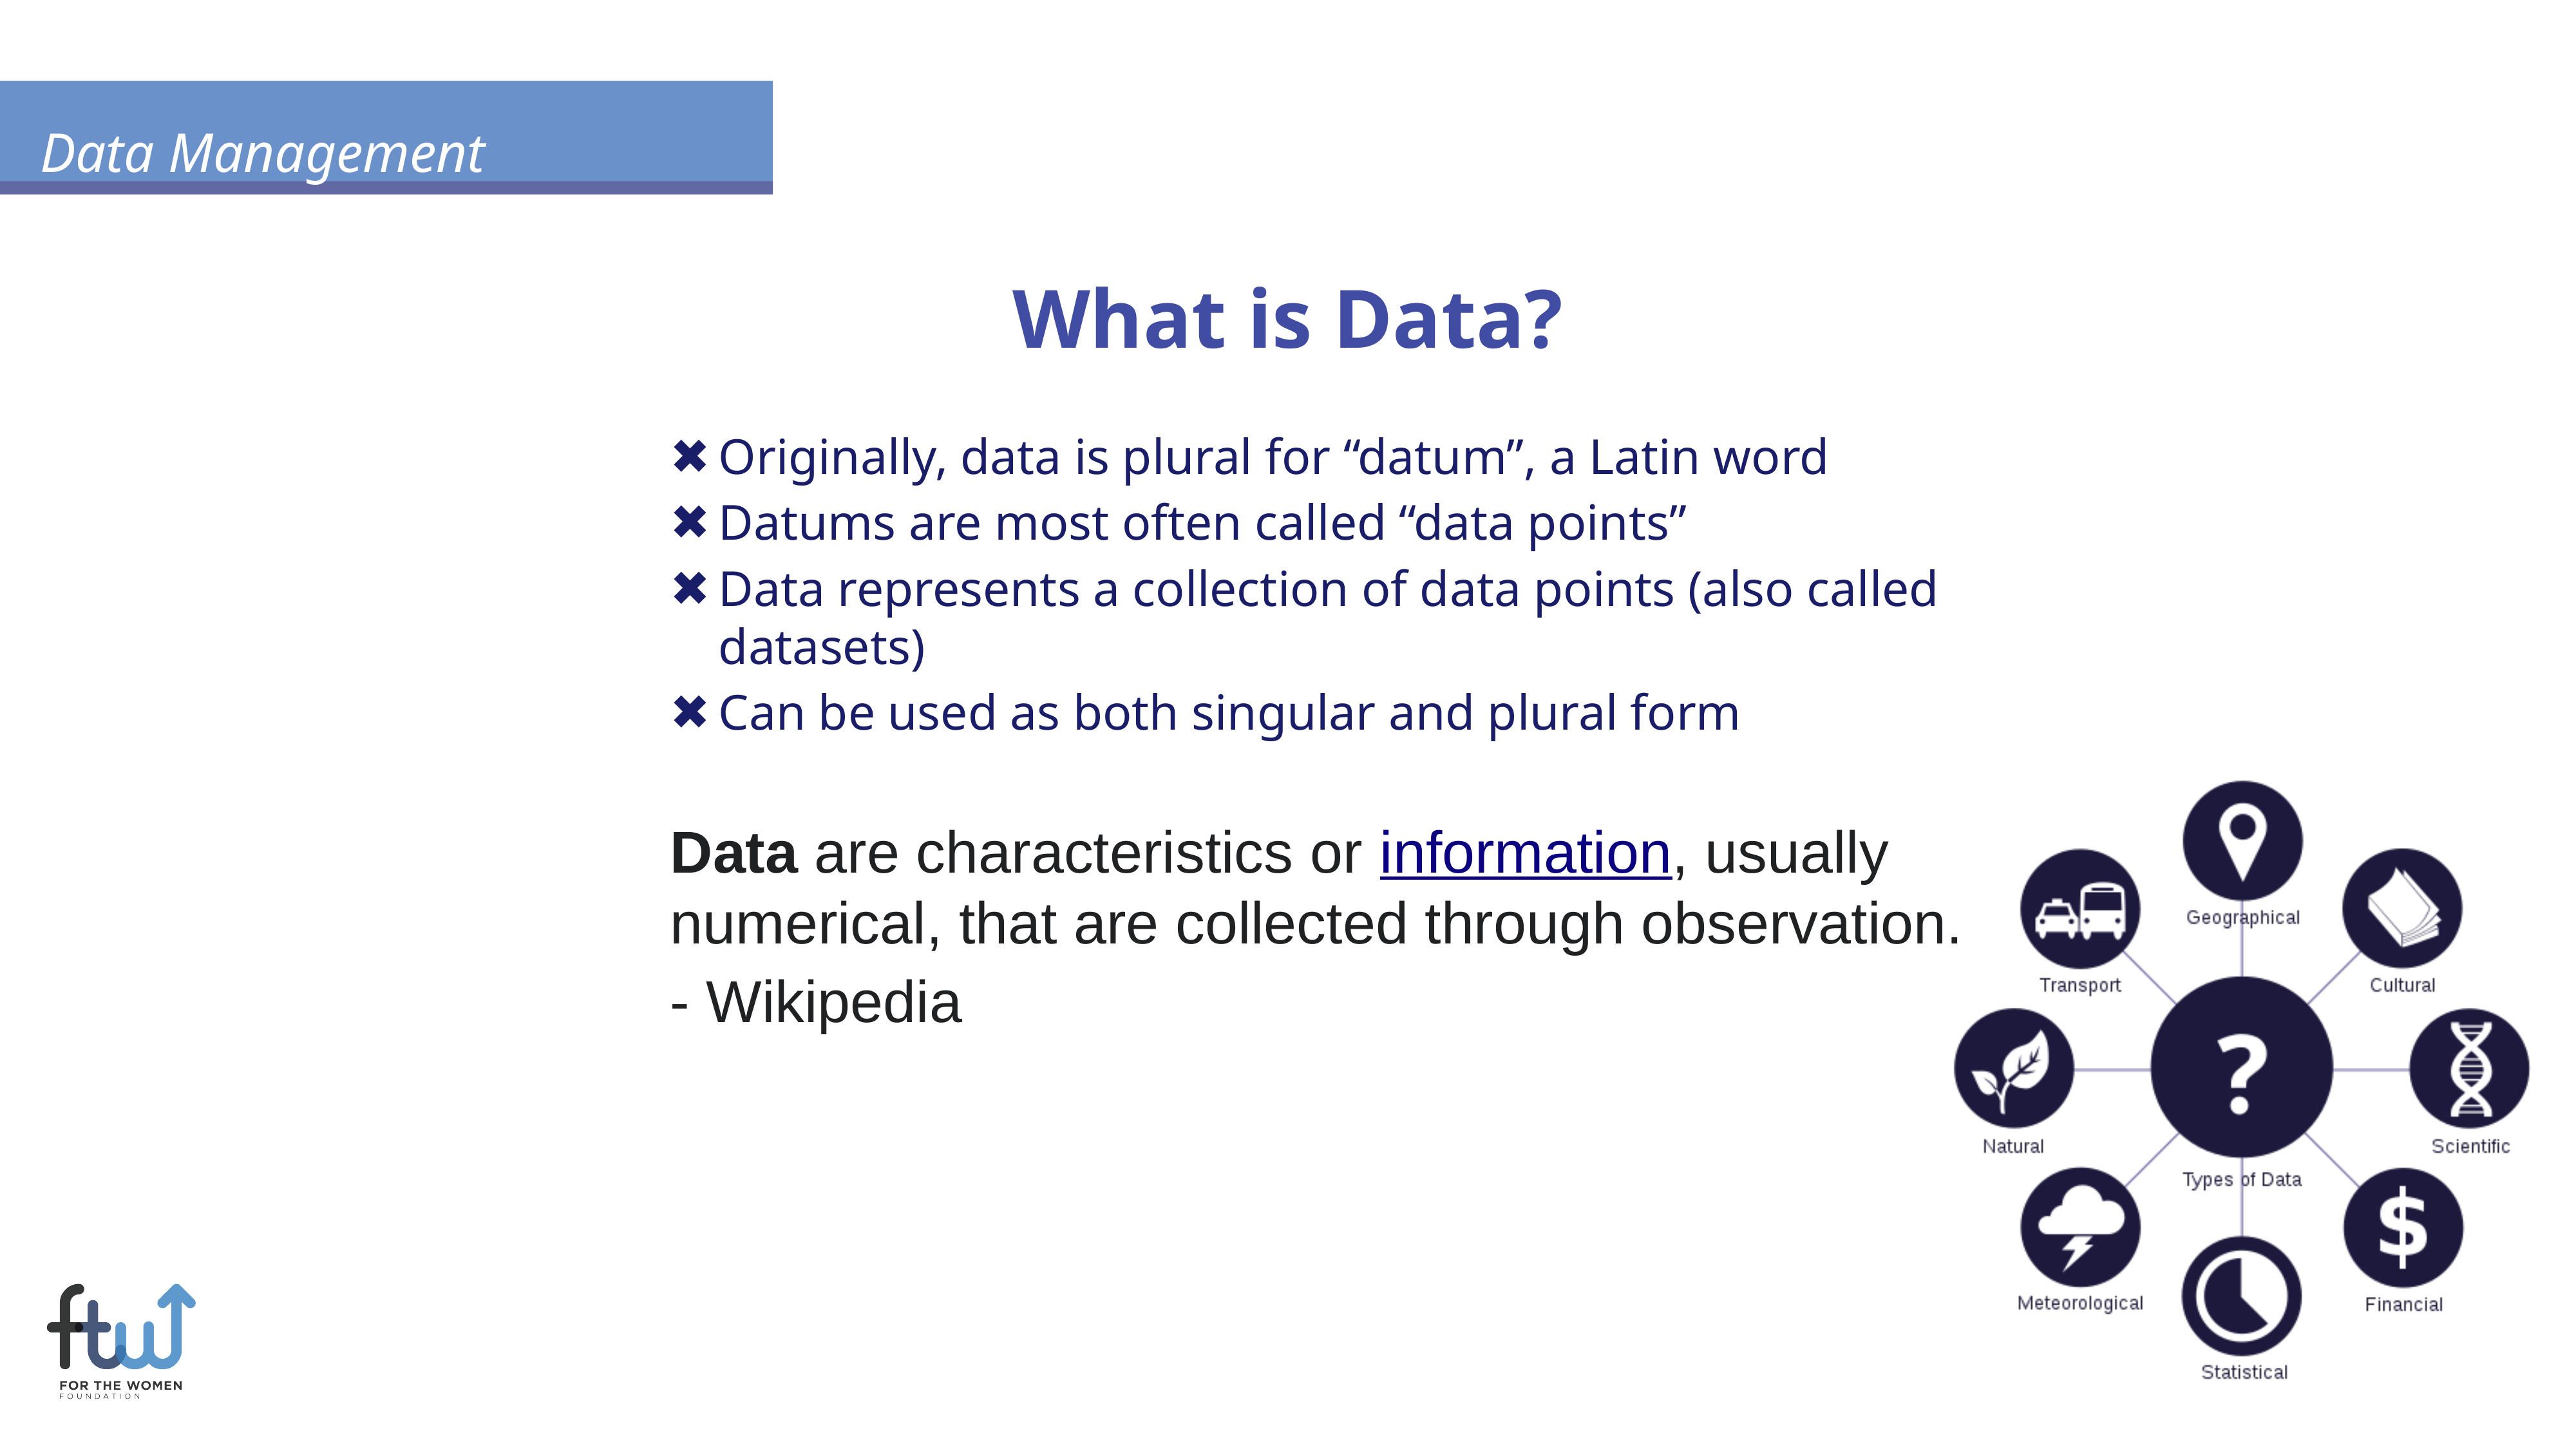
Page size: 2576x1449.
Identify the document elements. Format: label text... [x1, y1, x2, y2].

text_box What is Data? [593, 223, 1983, 374]
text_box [0, 80, 773, 195]
picture [1941, 768, 2544, 1394]
picture [0, 1254, 247, 1432]
text_box Originally, data is plural for “datum”, a Latin word Datums are most often called “data points” Data represents a collection of data points (also called datasets) Can be used as both singular and plural form Data are characteristics or information, usually numerical, that are collected through observation. - Wikipedia [660, 416, 2050, 869]
